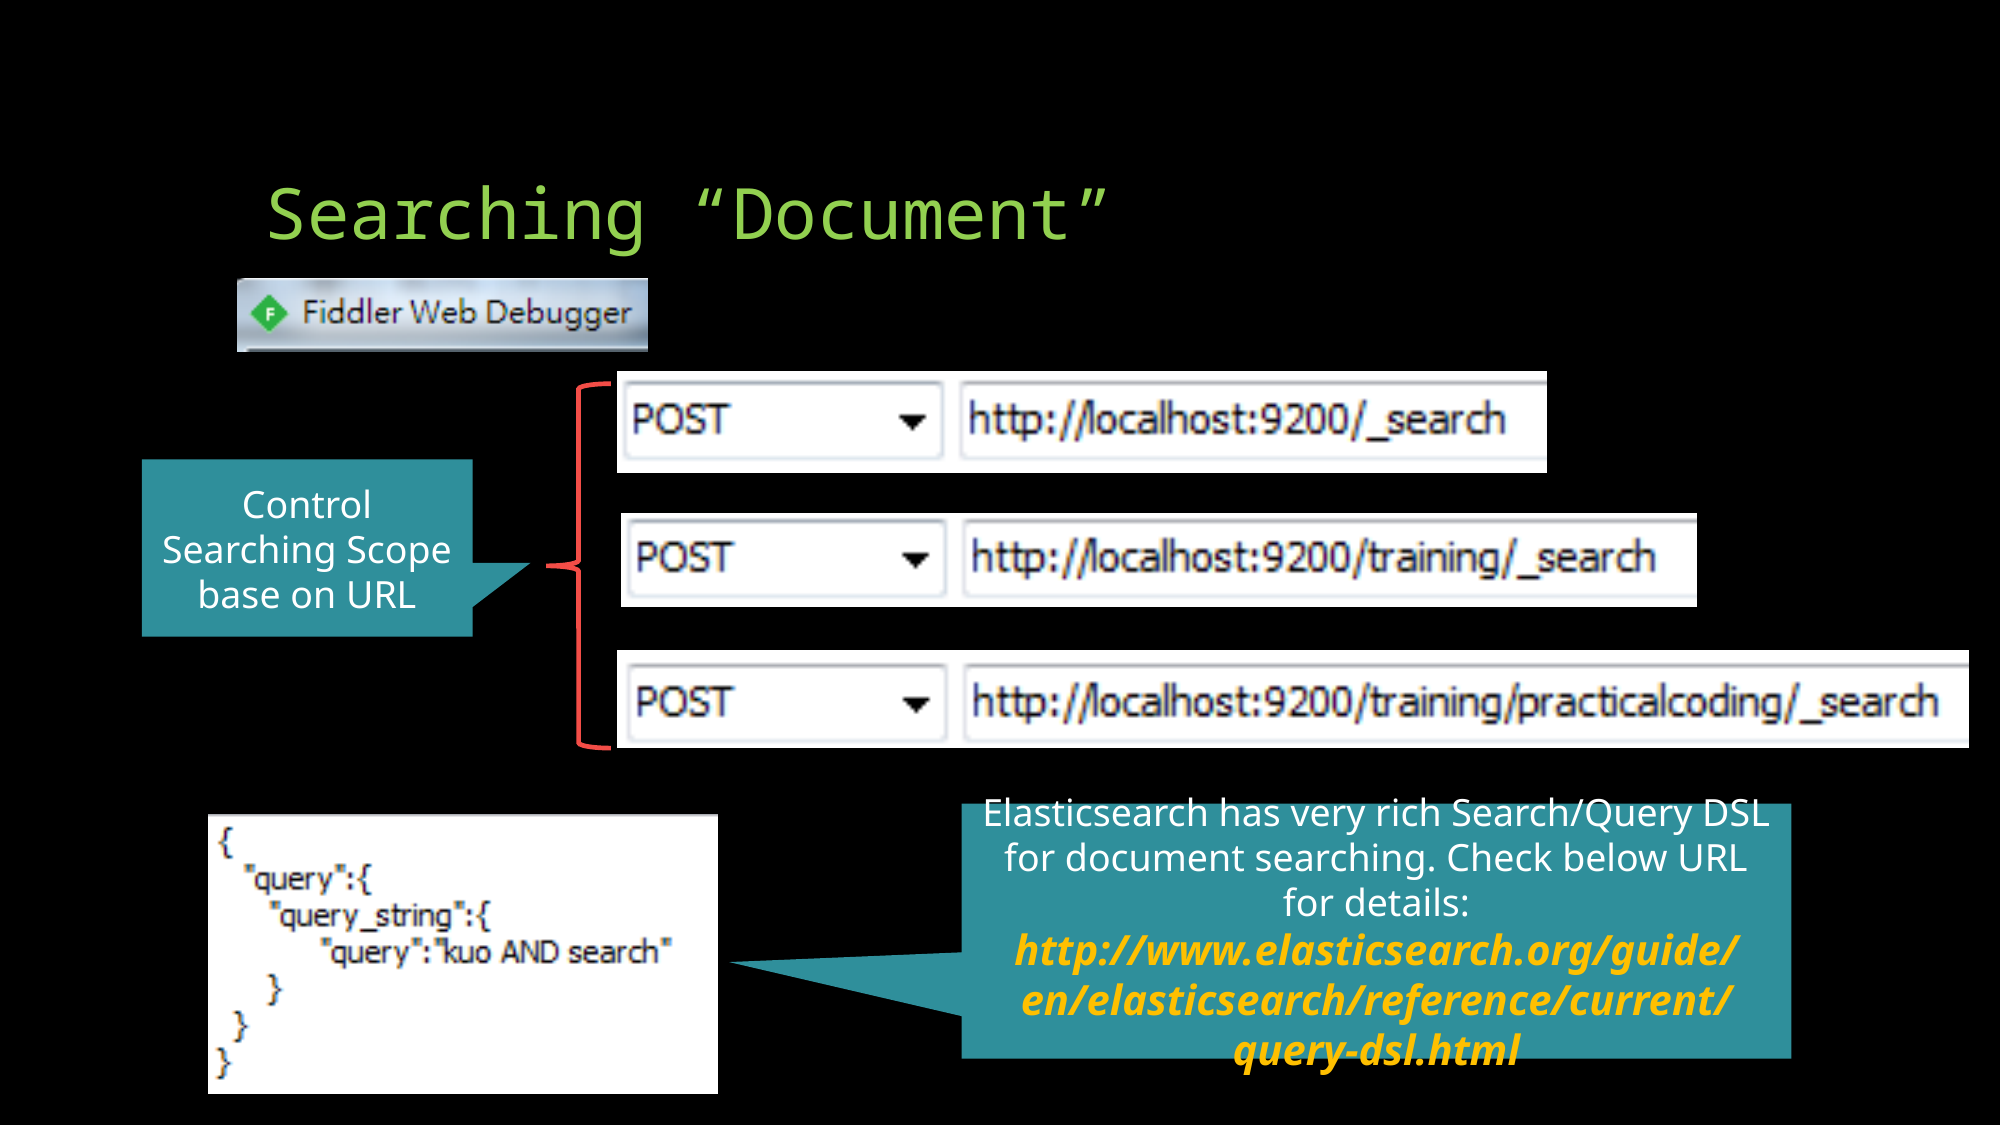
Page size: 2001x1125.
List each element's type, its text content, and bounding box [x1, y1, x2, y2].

text_box Control Searching Scope base on URL [140, 458, 534, 638]
picture [617, 650, 1969, 749]
picture [237, 278, 648, 352]
picture [617, 371, 1547, 473]
picture [208, 814, 718, 1095]
picture [621, 513, 1697, 607]
text_box Elasticsearch has very rich Search/Query DSL for document searching. Check below URL for details: http://www.elasticsearch.org/guide/en/elasticsearch/reference/current/query-dsl.html [728, 802, 1793, 1060]
title Searching “Document” [249, 75, 1750, 263]
text_box [546, 383, 611, 749]
